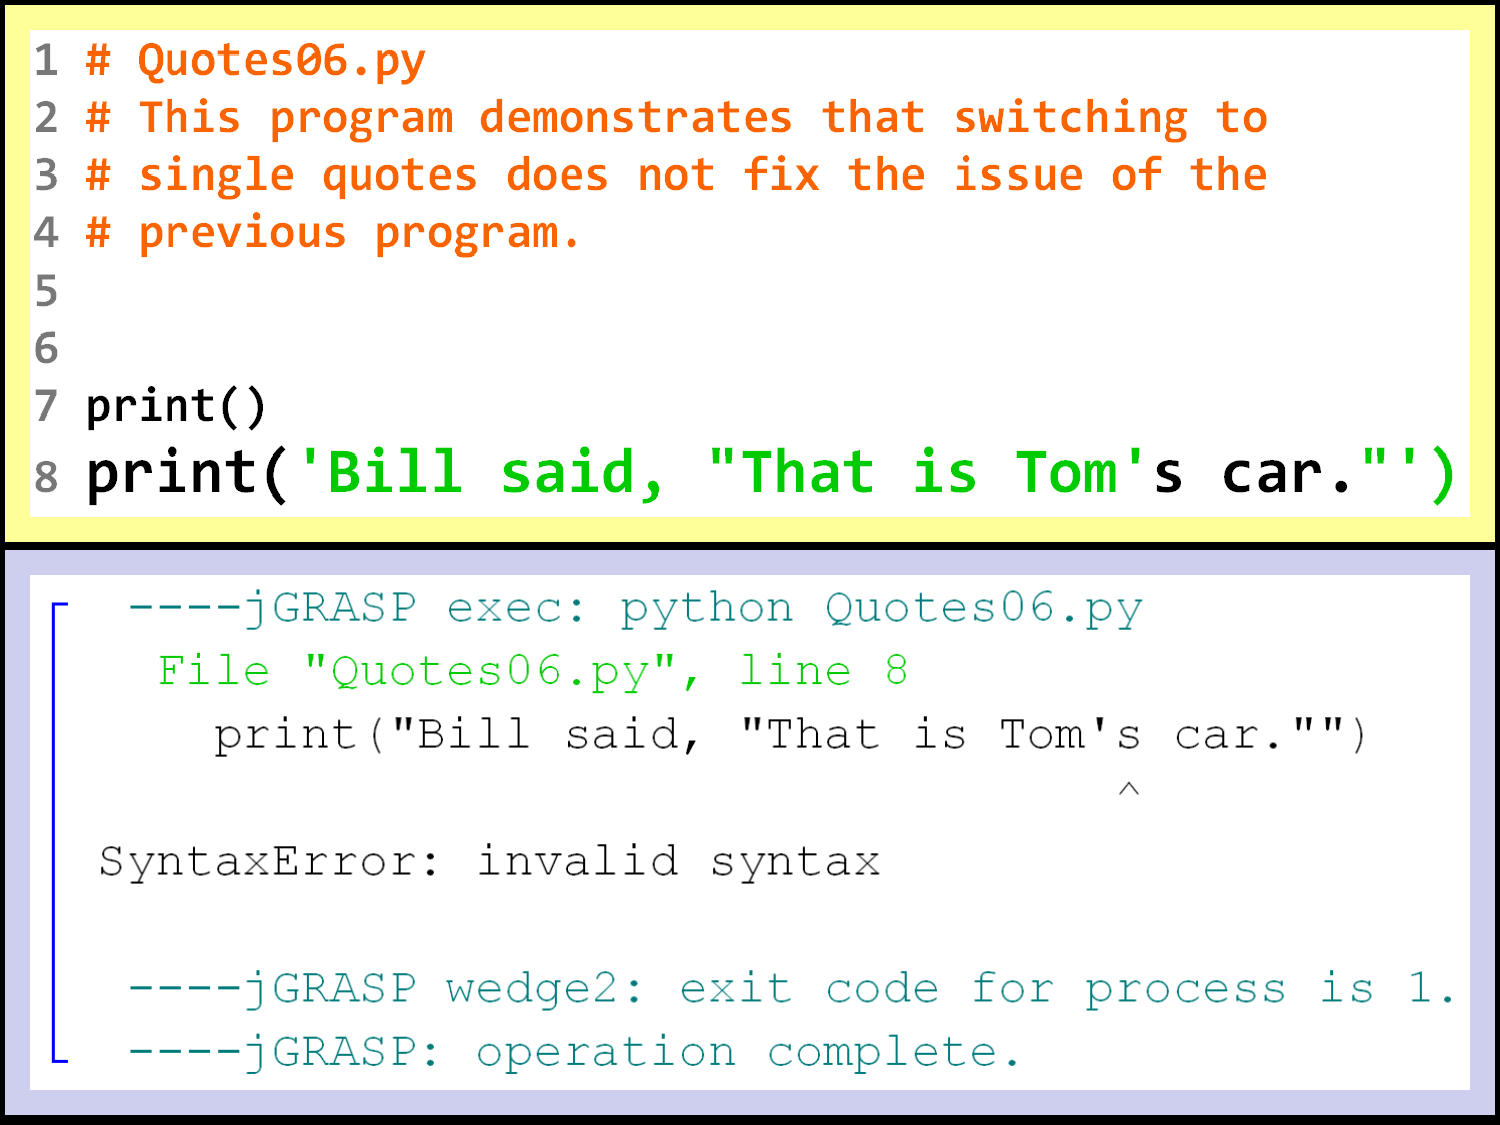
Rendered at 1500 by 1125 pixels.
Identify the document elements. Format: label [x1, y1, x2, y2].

picture [29, 574, 1471, 1091]
picture [29, 29, 1471, 518]
